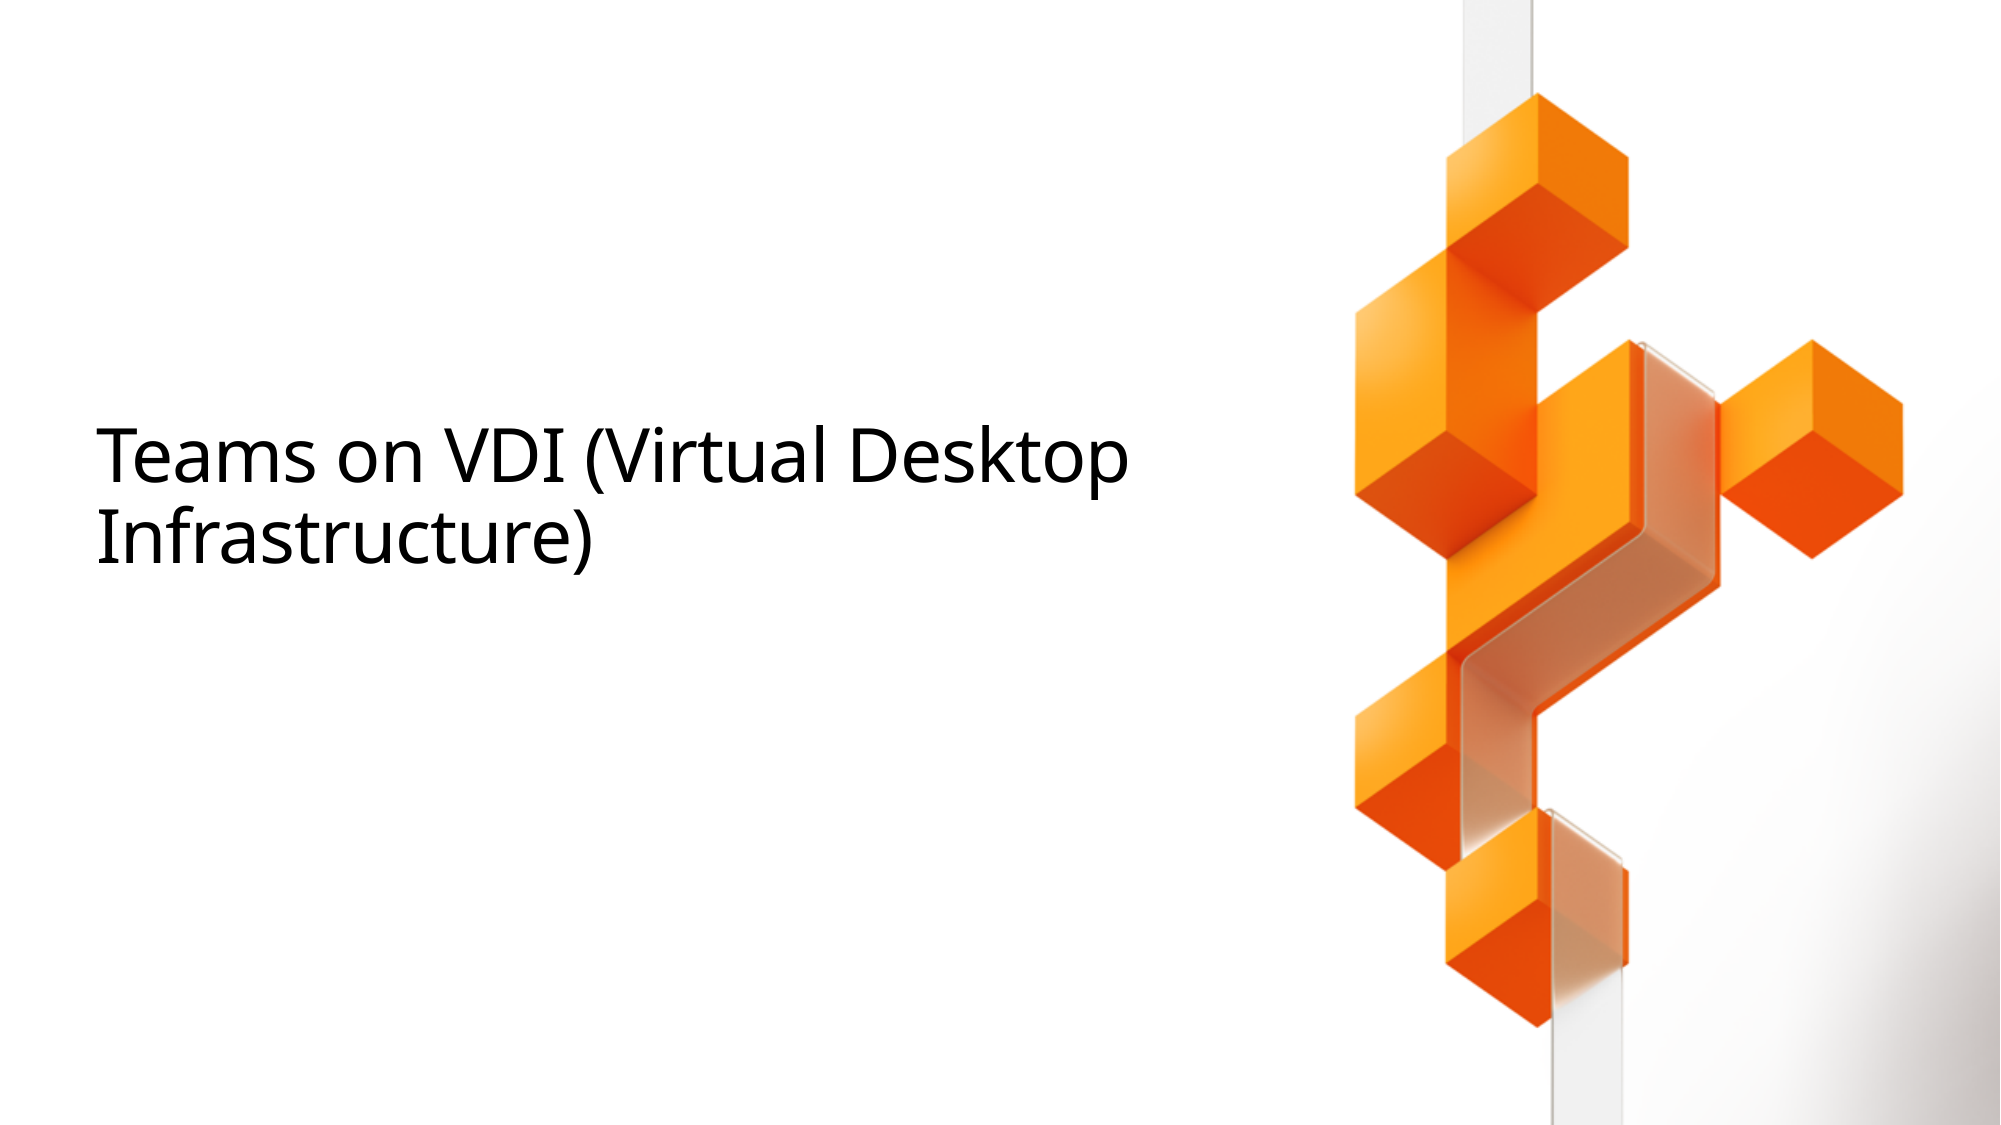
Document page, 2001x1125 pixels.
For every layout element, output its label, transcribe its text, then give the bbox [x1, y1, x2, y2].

title Teams on VDI (Virtual Desktop Infrastructure) [96, 498, 1258, 580]
picture [1324, 0, 2000, 1125]
